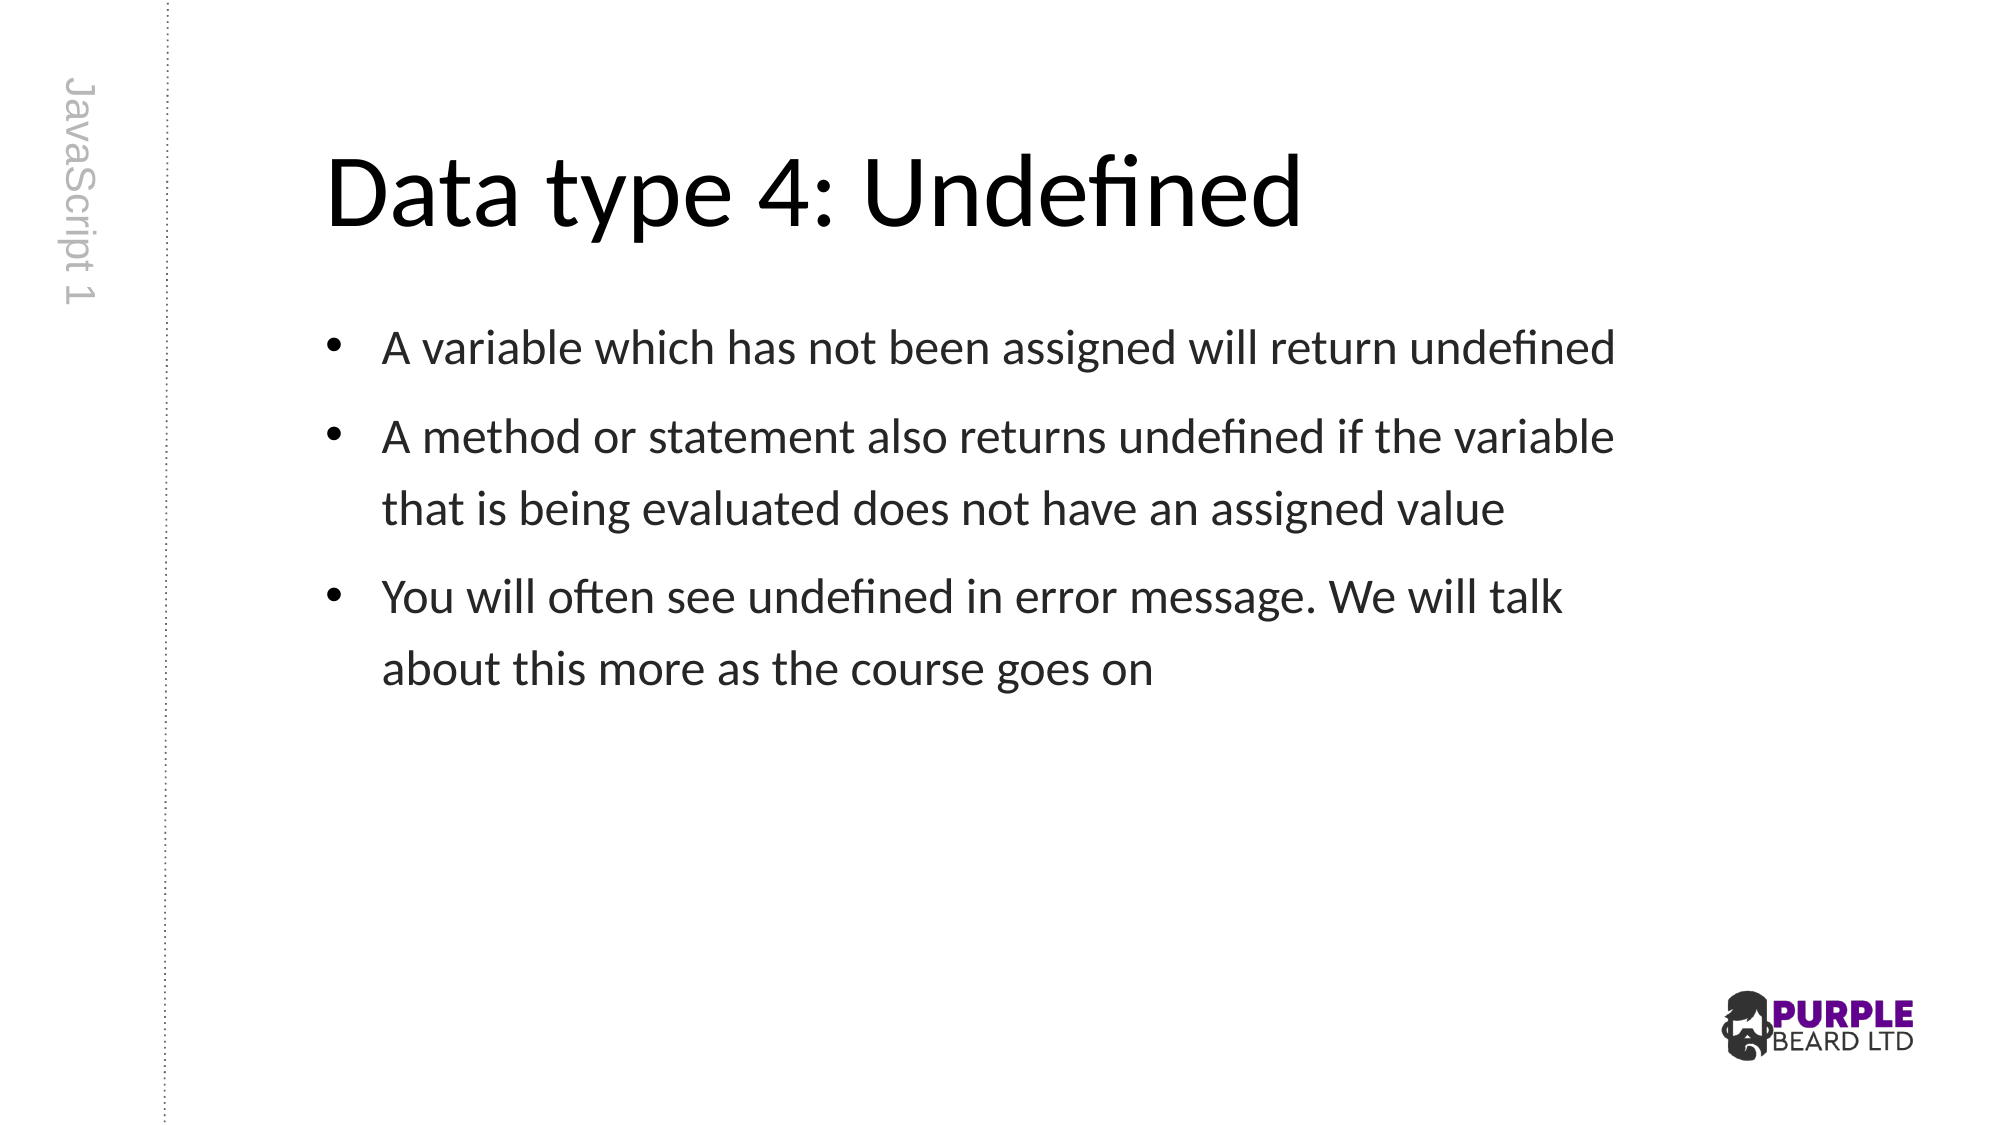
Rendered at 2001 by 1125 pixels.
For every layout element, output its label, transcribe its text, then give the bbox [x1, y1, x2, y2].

text_box [1701, 974, 1939, 1083]
title Data type 4: Undefined [310, 114, 2000, 265]
list A variable which has not been assigned will return undefined A method or statement also returns undefined if the variable that is being evaluated does not have an assigned value You will often see undefined in error message. We will talk about this more as the course goes on [310, 295, 1702, 835]
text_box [164, 0, 168, 1125]
